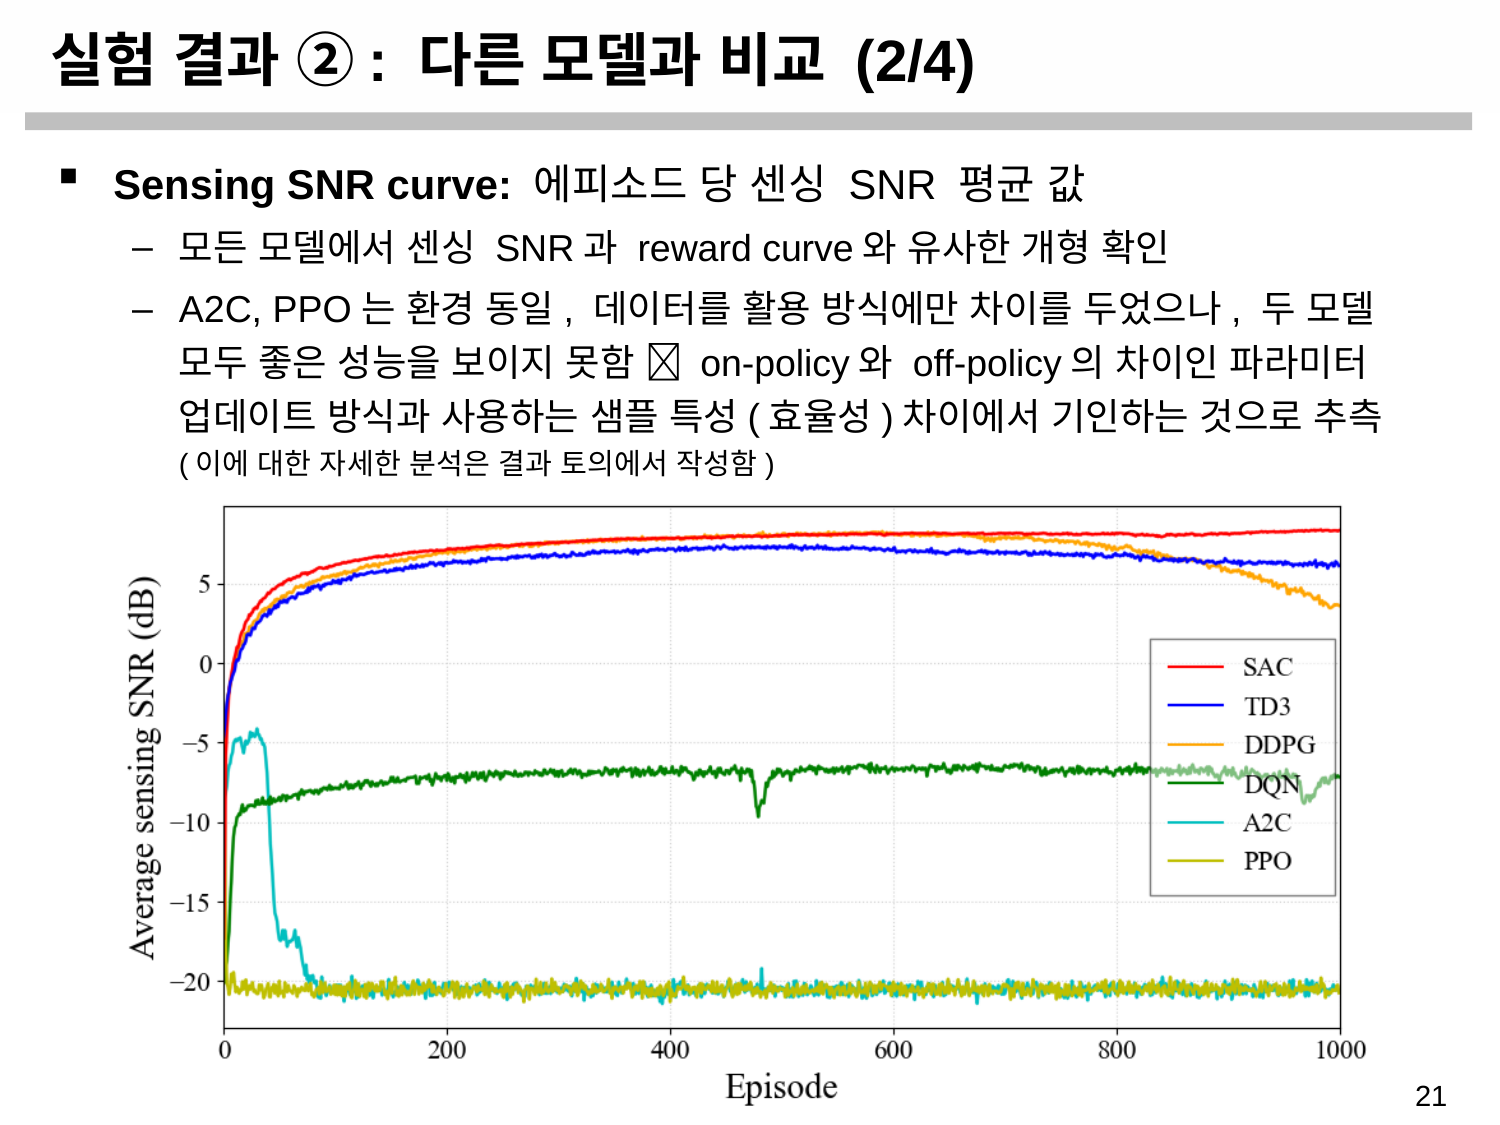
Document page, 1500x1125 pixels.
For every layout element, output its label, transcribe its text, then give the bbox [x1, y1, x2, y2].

title 실험 결과 ②: 다른 모델과 비교 (2/4) [35, 1, 1461, 114]
slide_number 21 [1391, 1069, 1463, 1111]
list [109, 487, 1386, 1125]
text_box Sensing SNR curve: 에피소드 당 센싱 SNR 평균 값 모든 모델에서 센싱 SNR과 reward curve와 유사한 개형 확인 A2C, PPO는 환경 동일, 데이터를 활용 방식에만 차이를 두었으나, 두 모델 모두 좋은 성능을 보이지 못함  on-policy와 off-policy의 차이인 파라미터 업데이트 방식과 사용하는 샘플 특성(효율성)차이에서 기인하는 것으로 추측 (이에 대한 자세한 분석은 결과 토의에서 작성함) [42, 149, 1455, 1088]
picture [0, 0, 1500, 112]
